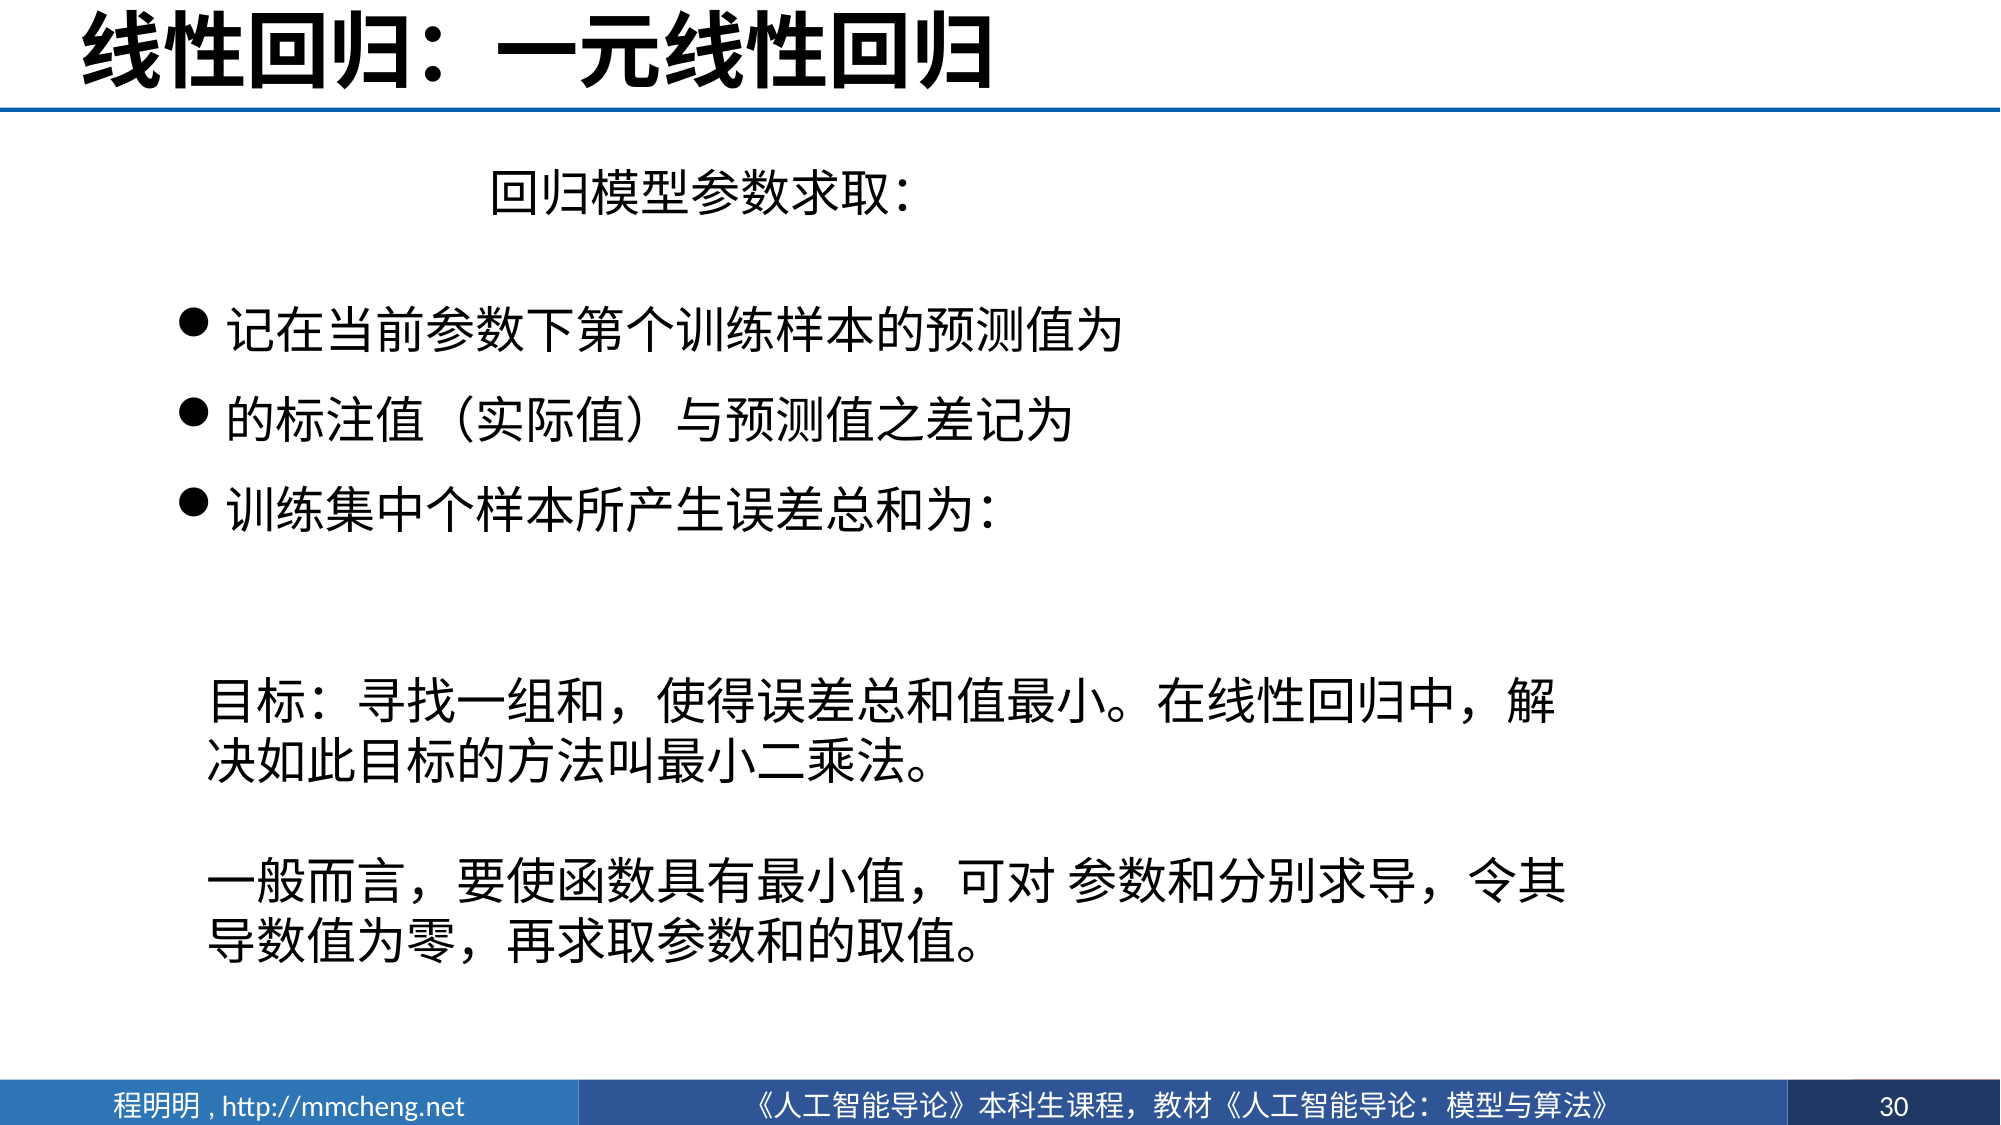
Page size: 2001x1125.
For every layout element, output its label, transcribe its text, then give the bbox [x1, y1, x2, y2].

title 线性回归：一元线性回归 [64, 0, 2000, 110]
